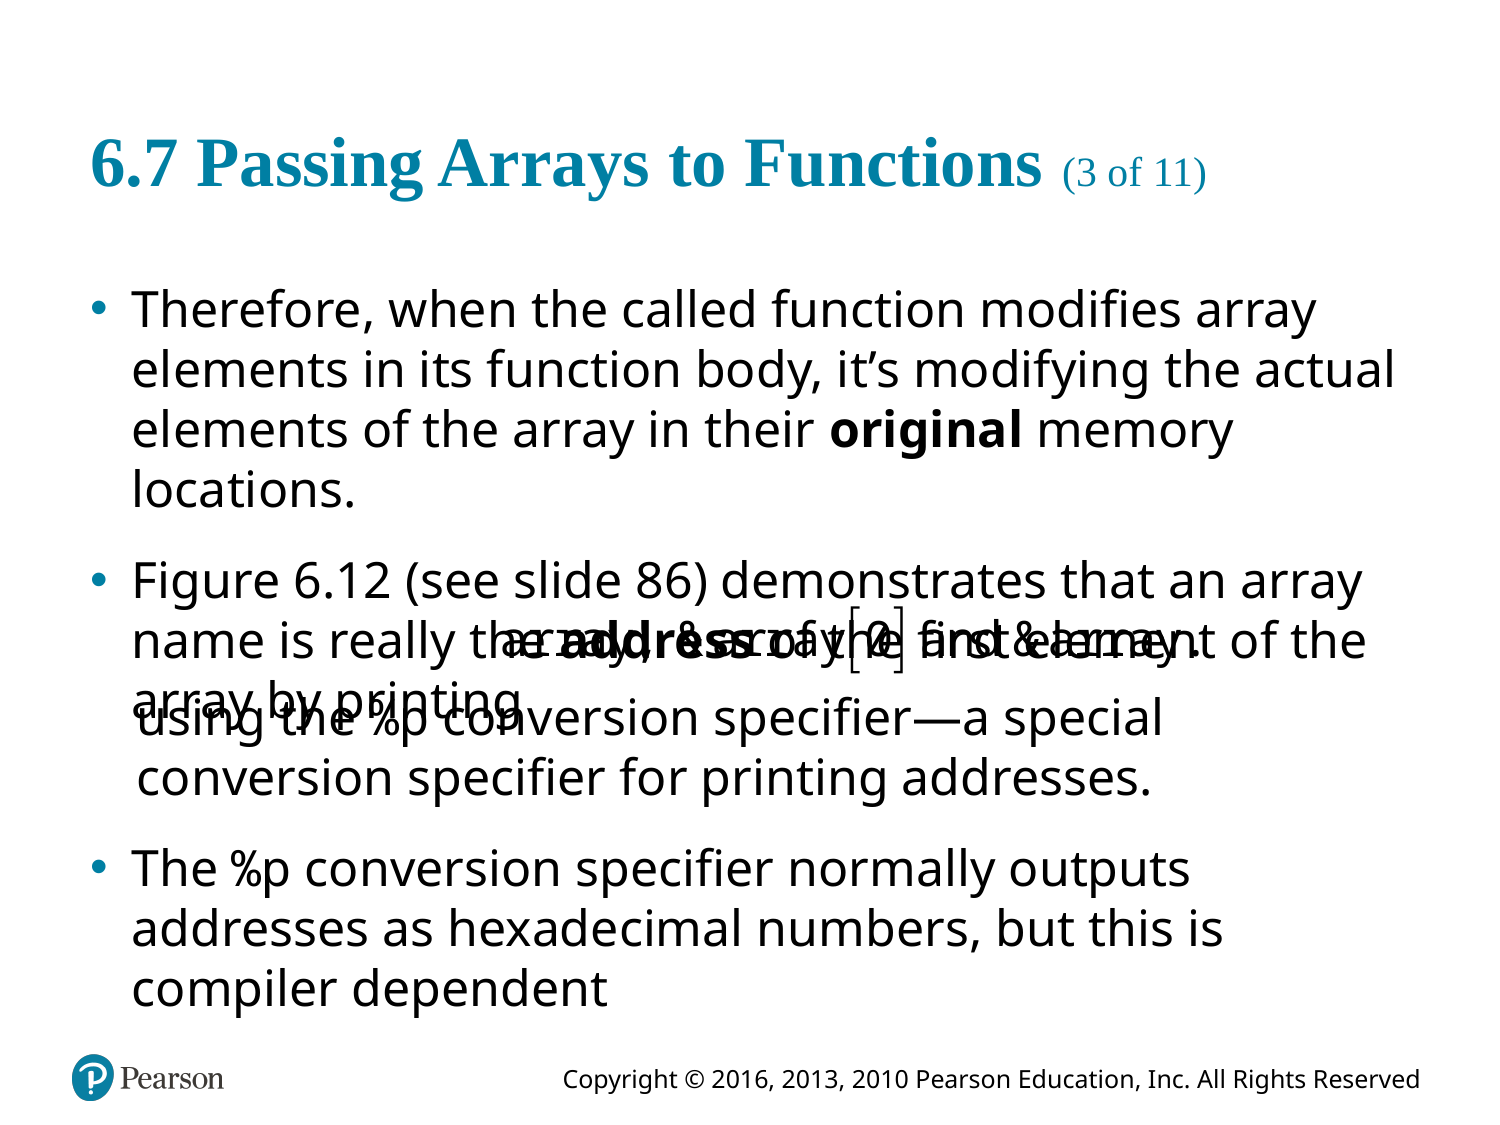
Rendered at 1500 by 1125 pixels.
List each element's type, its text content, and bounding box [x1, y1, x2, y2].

title 6.7 Passing Arrays to Functions (3 of 11) [75, 0, 1425, 216]
list Therefore, when the called function modifies array elements in its function body, it’s modifying the actual elements of the array in their original memory locations. Figure 6.12 (see slide 86) demonstrates that an array name is really the address of the first element of the array by printing [75, 262, 1425, 669]
picture [80, 1063, 106, 1088]
list using the %p conversion specifier—a special conversion specifier for printing addresses. The %p conversion specifier normally outputs addresses as hexadecimal numbers, but this is compiler dependent [75, 669, 1425, 963]
picture [72, 1054, 88, 1070]
picture [72, 1087, 83, 1101]
picture [98, 1054, 224, 1101]
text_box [494, 603, 1210, 686]
